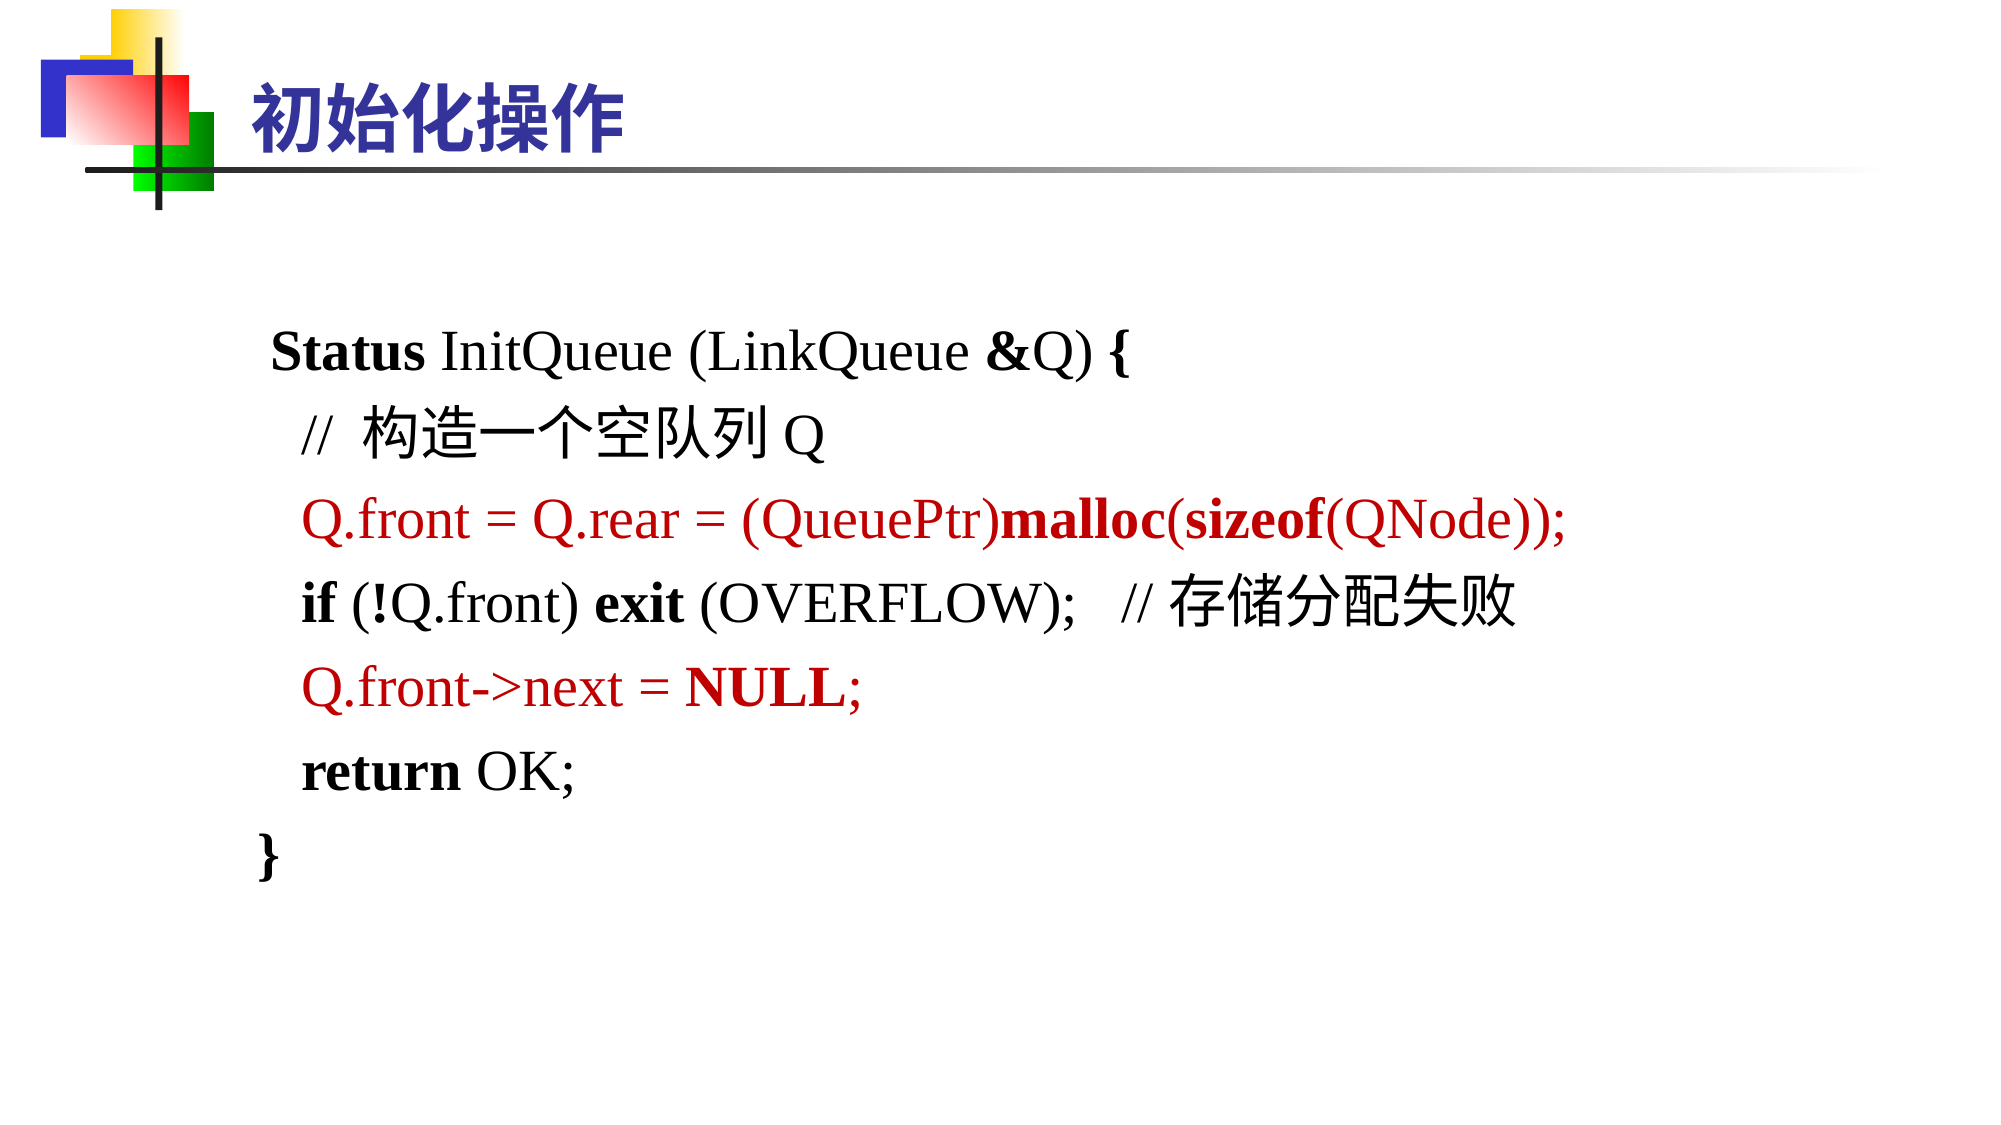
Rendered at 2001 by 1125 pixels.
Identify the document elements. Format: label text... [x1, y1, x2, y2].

text_box 初始化操作 [235, 64, 1234, 169]
text_box Status InitQueue (LinkQueue &Q) { // 构造一个空队列Q Q.front = Q.rear = (QueuePtr)malloc(sizeof(QNode)); if (!Q.front) exit (OVERFLOW); //存储分配失败 Q.front->next = NULL; return OK; } [242, 290, 1683, 894]
